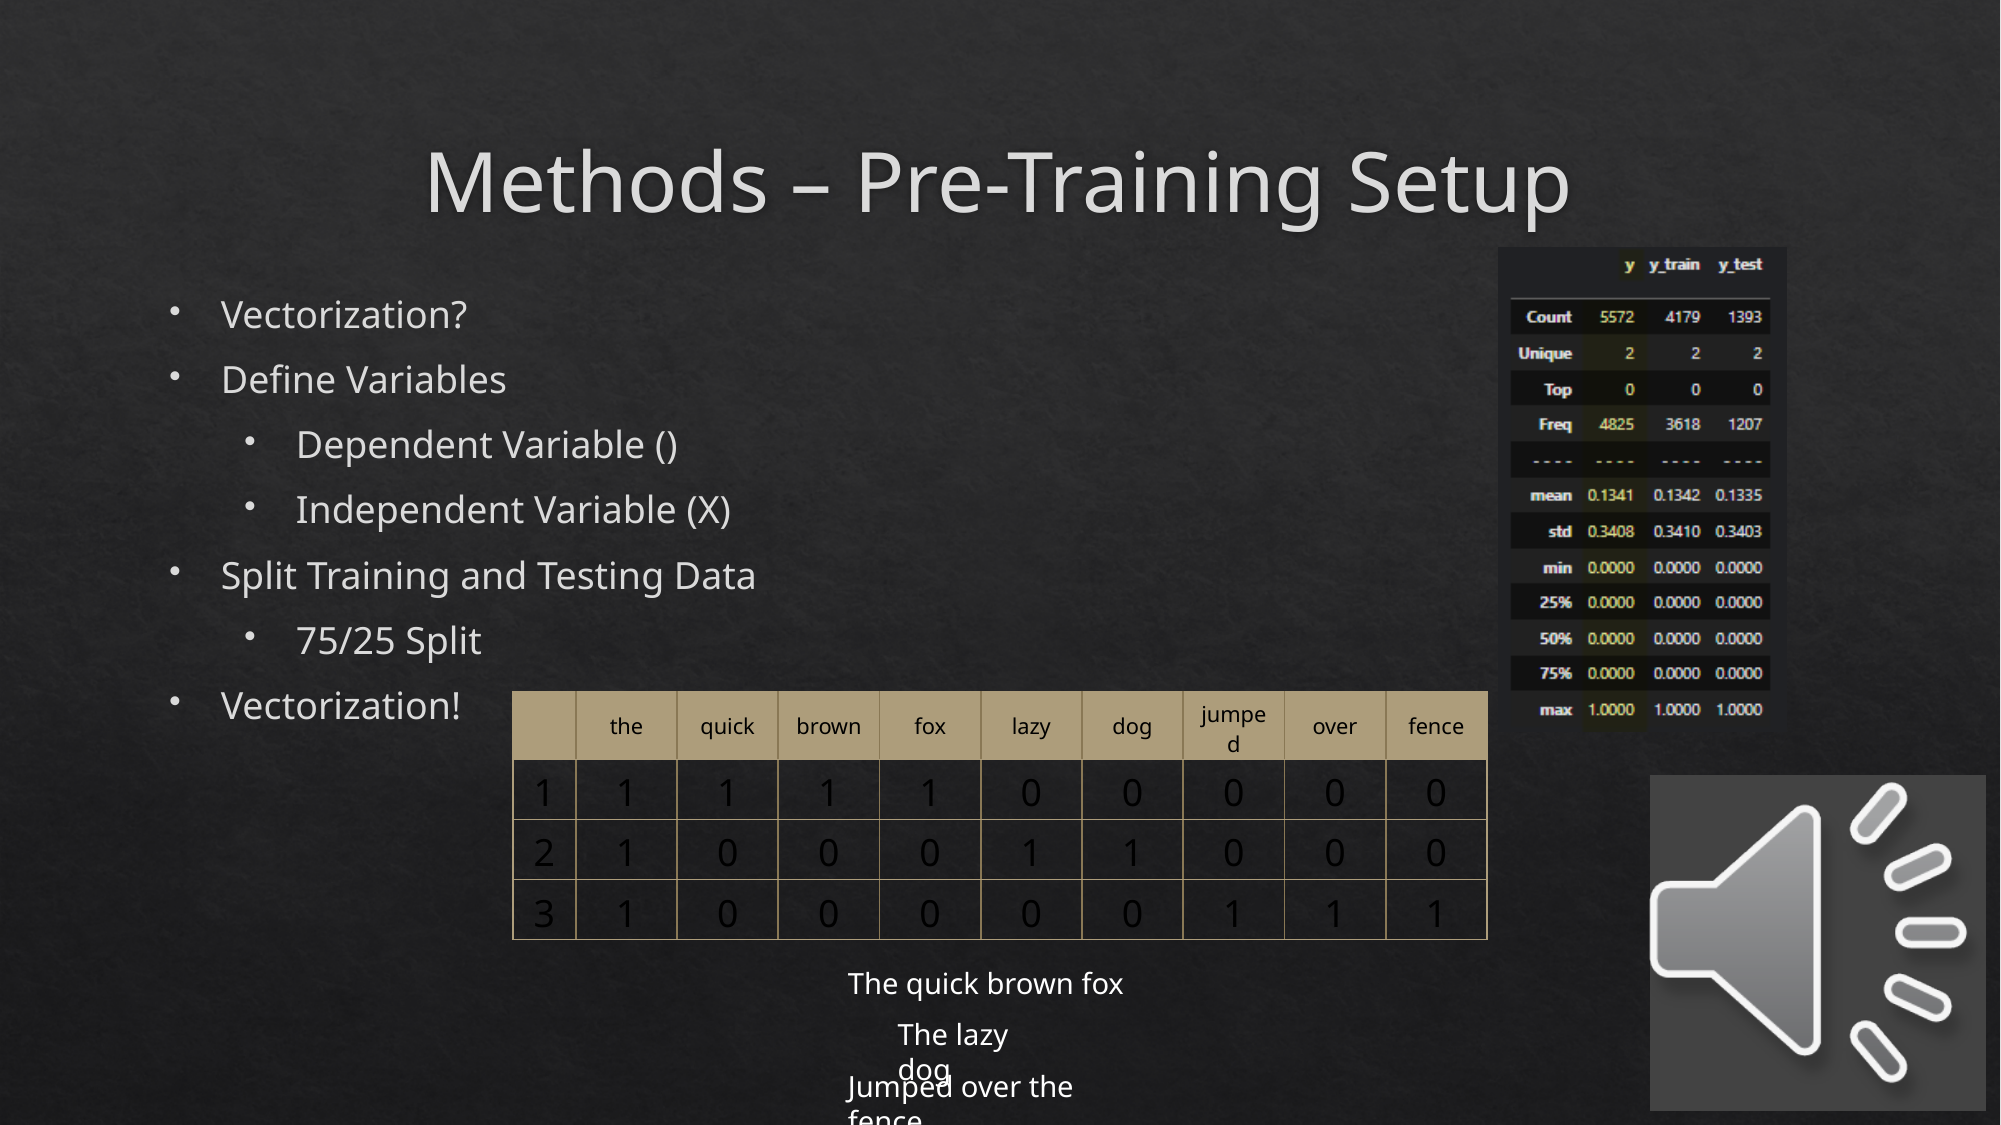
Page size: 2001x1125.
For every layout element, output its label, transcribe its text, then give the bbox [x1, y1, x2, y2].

table_cell 0 [982, 760, 1081, 819]
text_box The lazy dog [882, 1009, 1075, 1060]
title Methods – Pre-Training Setup [149, 99, 1849, 260]
table_cell 0 [880, 820, 980, 879]
table_cell 3 [514, 880, 575, 939]
table_cell 0 [779, 820, 879, 879]
table_header fence [1387, 693, 1486, 759]
table_cell 1 [514, 760, 575, 819]
table_cell 1 [1285, 880, 1385, 939]
picture [1648, 773, 1987, 1112]
table_cell 0 [1387, 820, 1486, 879]
table_header quick [678, 693, 777, 759]
text_box Jumped over the fence [833, 1060, 1140, 1125]
table_cell 0 [1285, 820, 1385, 879]
table_cell 1 [779, 760, 879, 819]
table_cell 0 [1184, 820, 1284, 879]
table_cell 0 [779, 880, 879, 939]
table_header jumped [1184, 693, 1284, 759]
table_cell 1 [577, 880, 676, 939]
table_cell 1 [577, 820, 676, 879]
table_cell 0 [1083, 880, 1182, 939]
table_header dog [1083, 693, 1182, 759]
table_cell 0 [880, 880, 980, 939]
text_box The quick brown fox [833, 957, 1195, 1008]
table_cell 0 [678, 820, 777, 879]
table_header [514, 693, 575, 759]
table_cell 1 [1083, 820, 1182, 879]
table_header over [1285, 693, 1385, 759]
picture [1497, 246, 1787, 732]
table_cell 1 [678, 760, 777, 819]
table_cell 0 [678, 880, 777, 939]
table_cell 0 [1285, 760, 1385, 819]
table_header brown [779, 693, 879, 759]
table_cell 1 [982, 820, 1081, 879]
table_cell 2 [514, 820, 575, 879]
table_header lazy [982, 693, 1081, 759]
table_cell 1 [1184, 880, 1284, 939]
table_header the [577, 693, 676, 759]
table_cell 0 [1184, 760, 1284, 819]
table_cell 0 [982, 880, 1081, 939]
table_cell 1 [880, 760, 980, 819]
table_cell 1 [577, 760, 676, 819]
table_cell 1 [1387, 880, 1486, 939]
table_header fox [880, 693, 980, 759]
table_cell 0 [1387, 760, 1486, 819]
table_cell 0 [1083, 760, 1182, 819]
